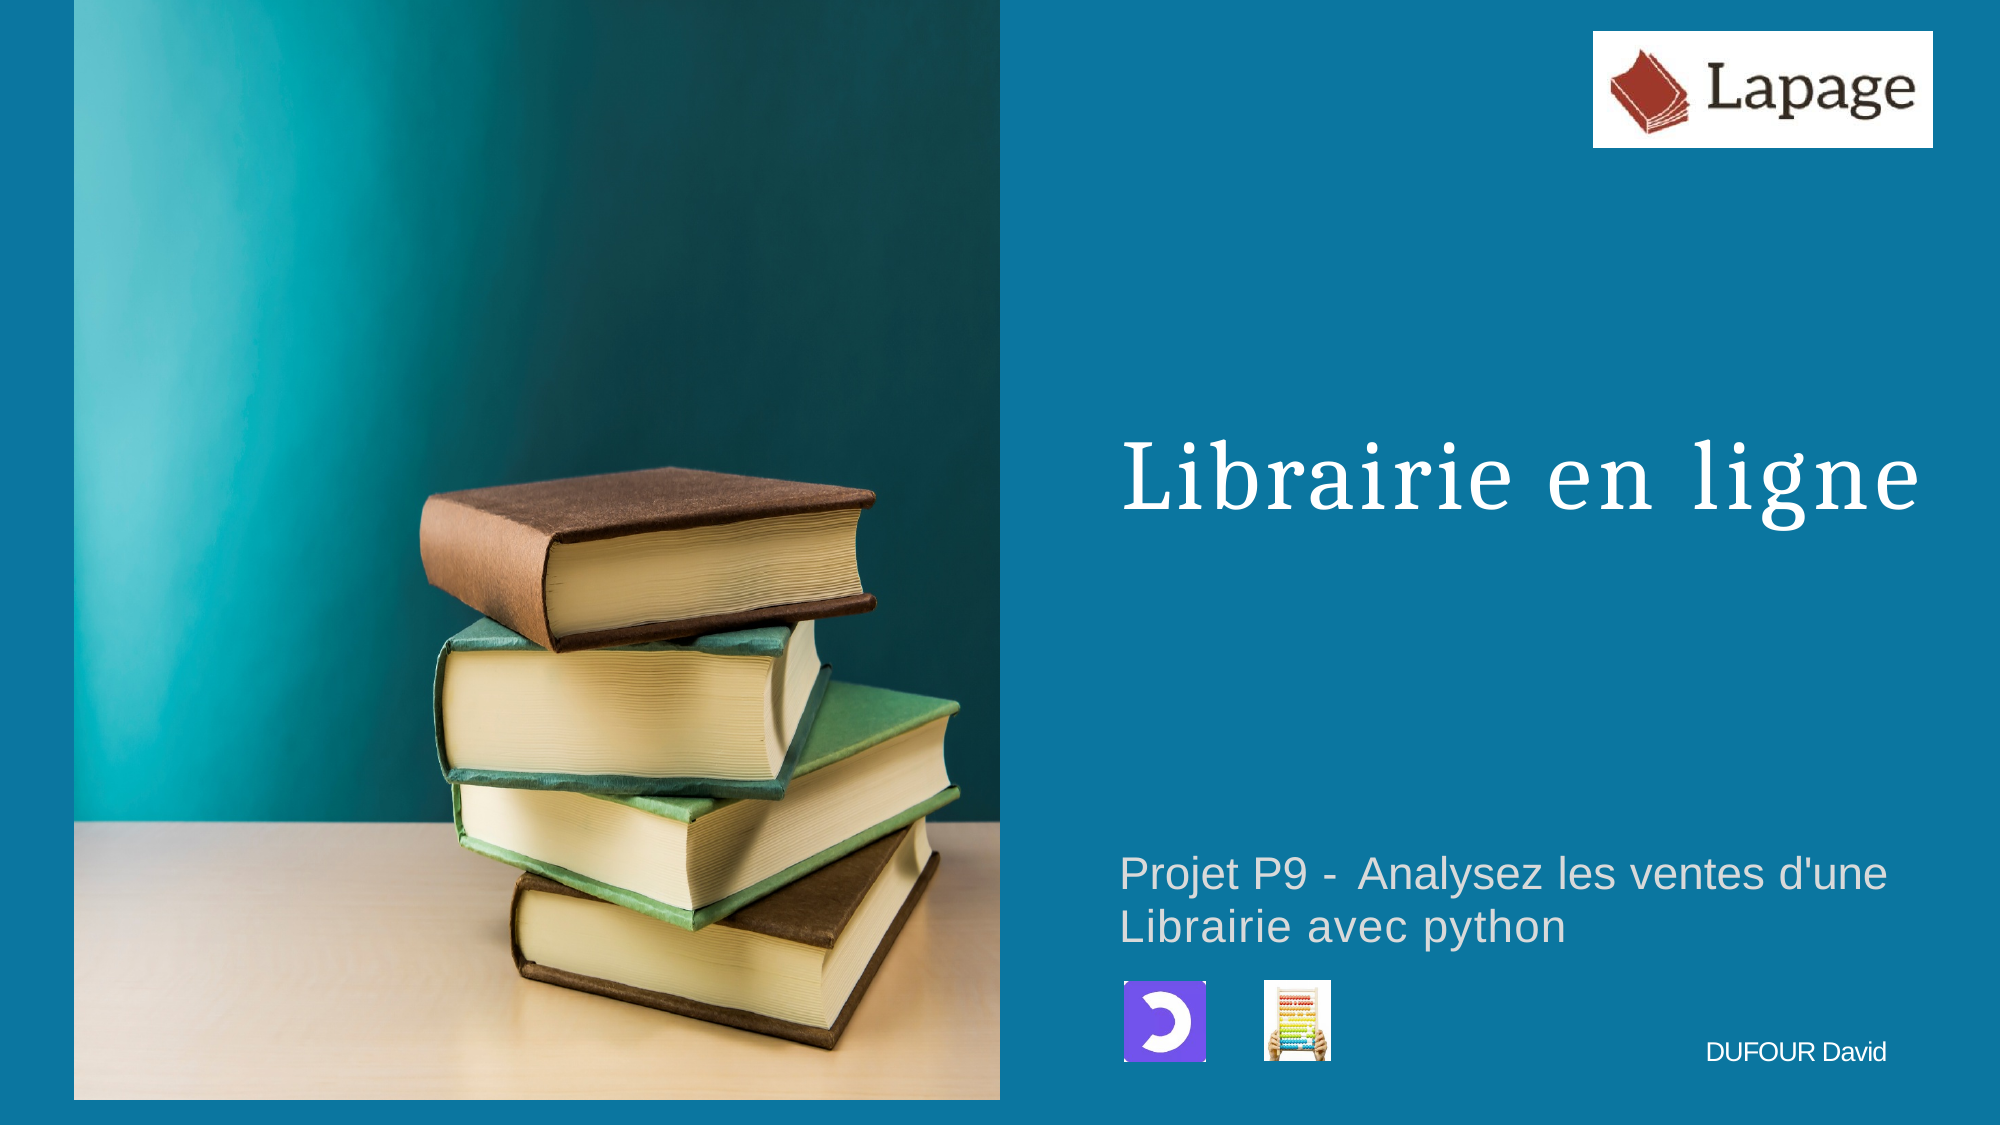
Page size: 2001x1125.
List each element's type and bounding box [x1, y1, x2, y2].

text_box [1124, 31, 1933, 1063]
text_box [0, 0, 2000, 1101]
